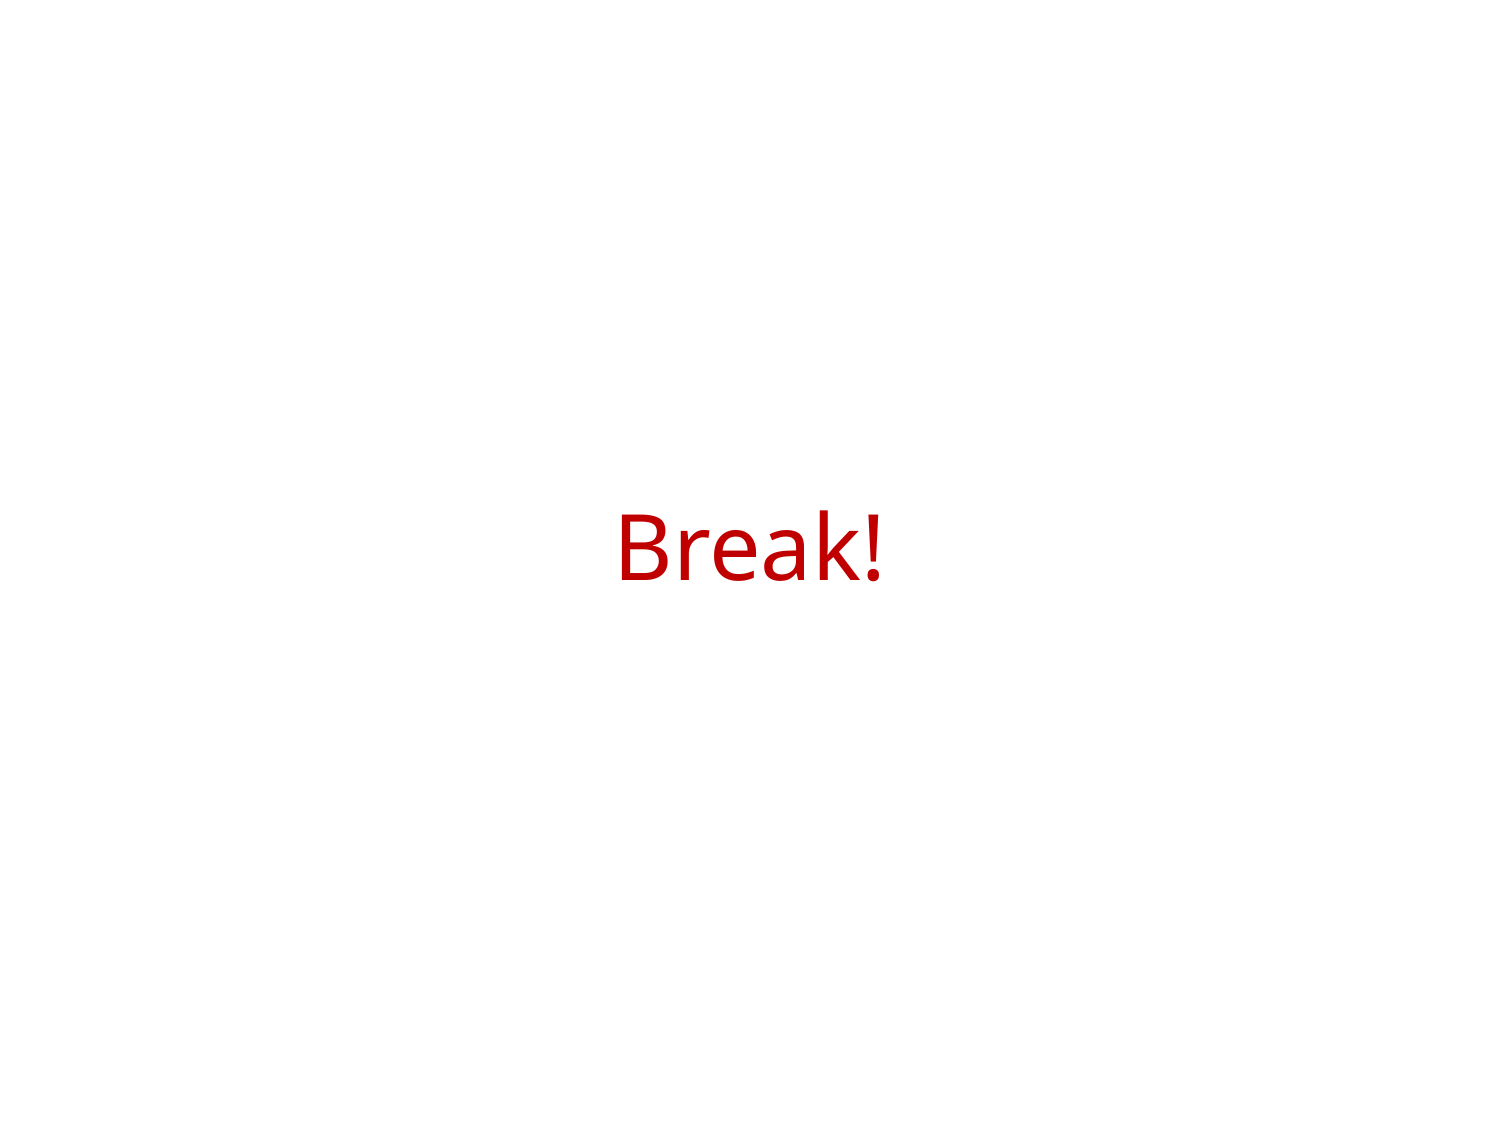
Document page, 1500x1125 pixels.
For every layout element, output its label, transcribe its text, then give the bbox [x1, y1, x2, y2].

title Break! [75, 450, 1425, 638]
